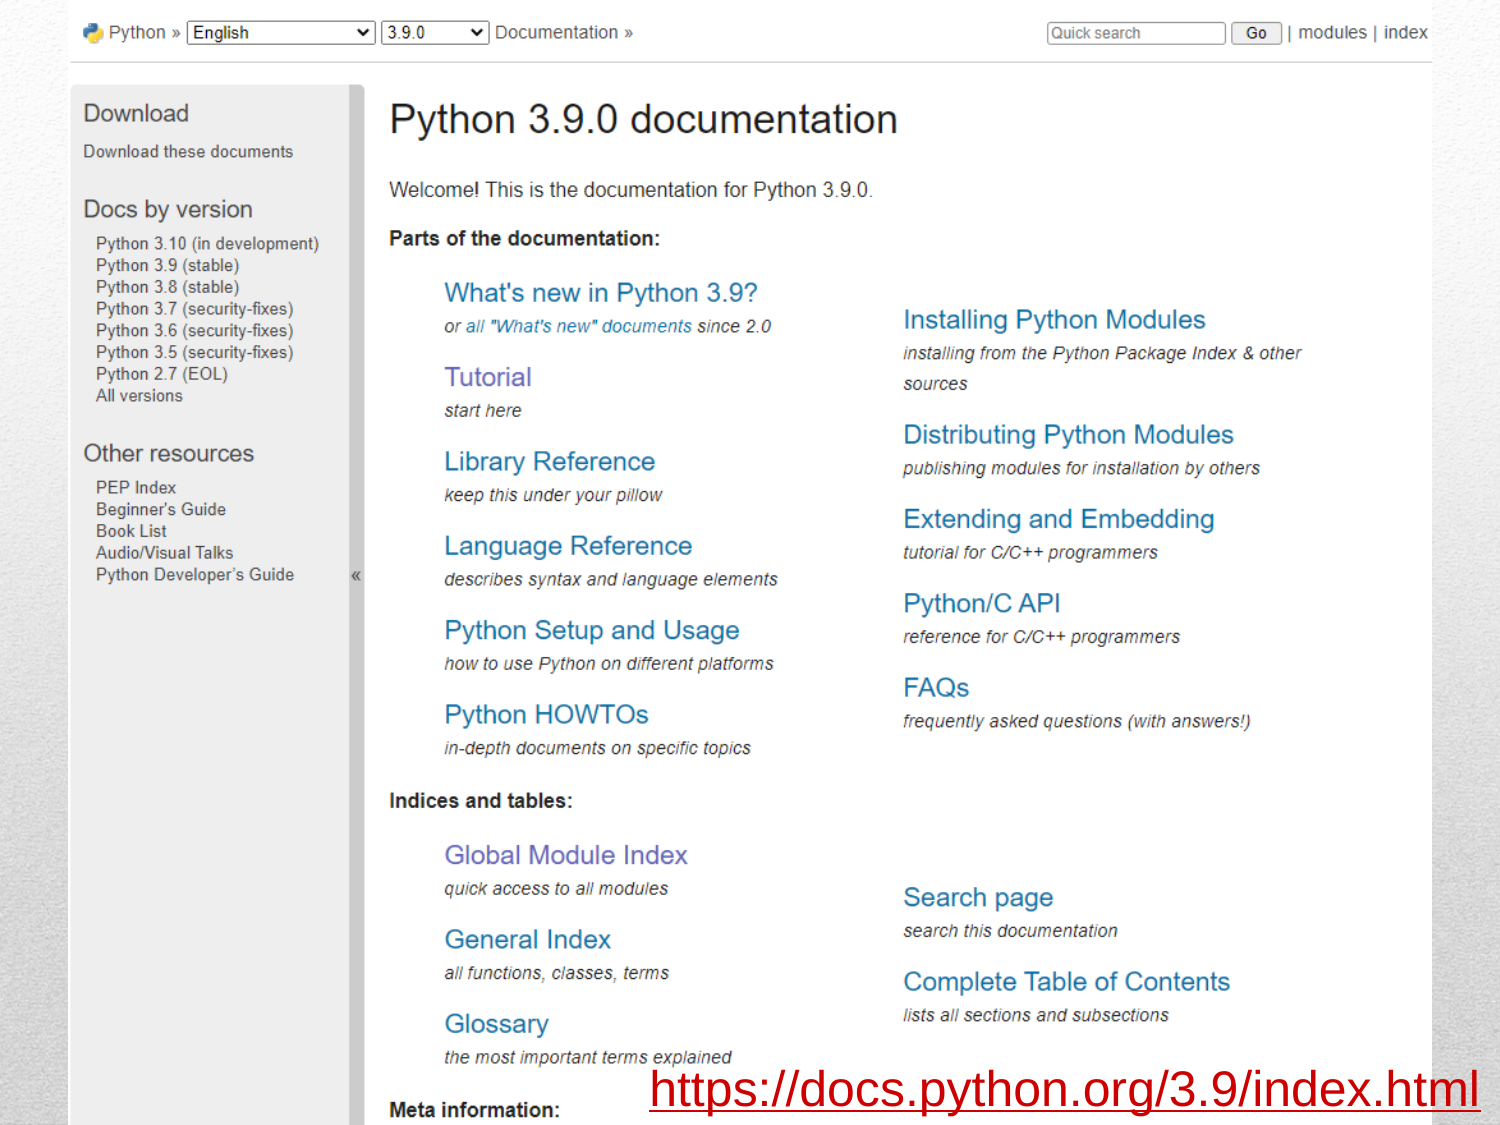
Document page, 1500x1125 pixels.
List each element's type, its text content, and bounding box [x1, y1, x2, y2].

picture [67, 0, 1432, 1125]
text_box https://docs.python.org/3.9/index.html [1436, 1049, 1496, 1124]
